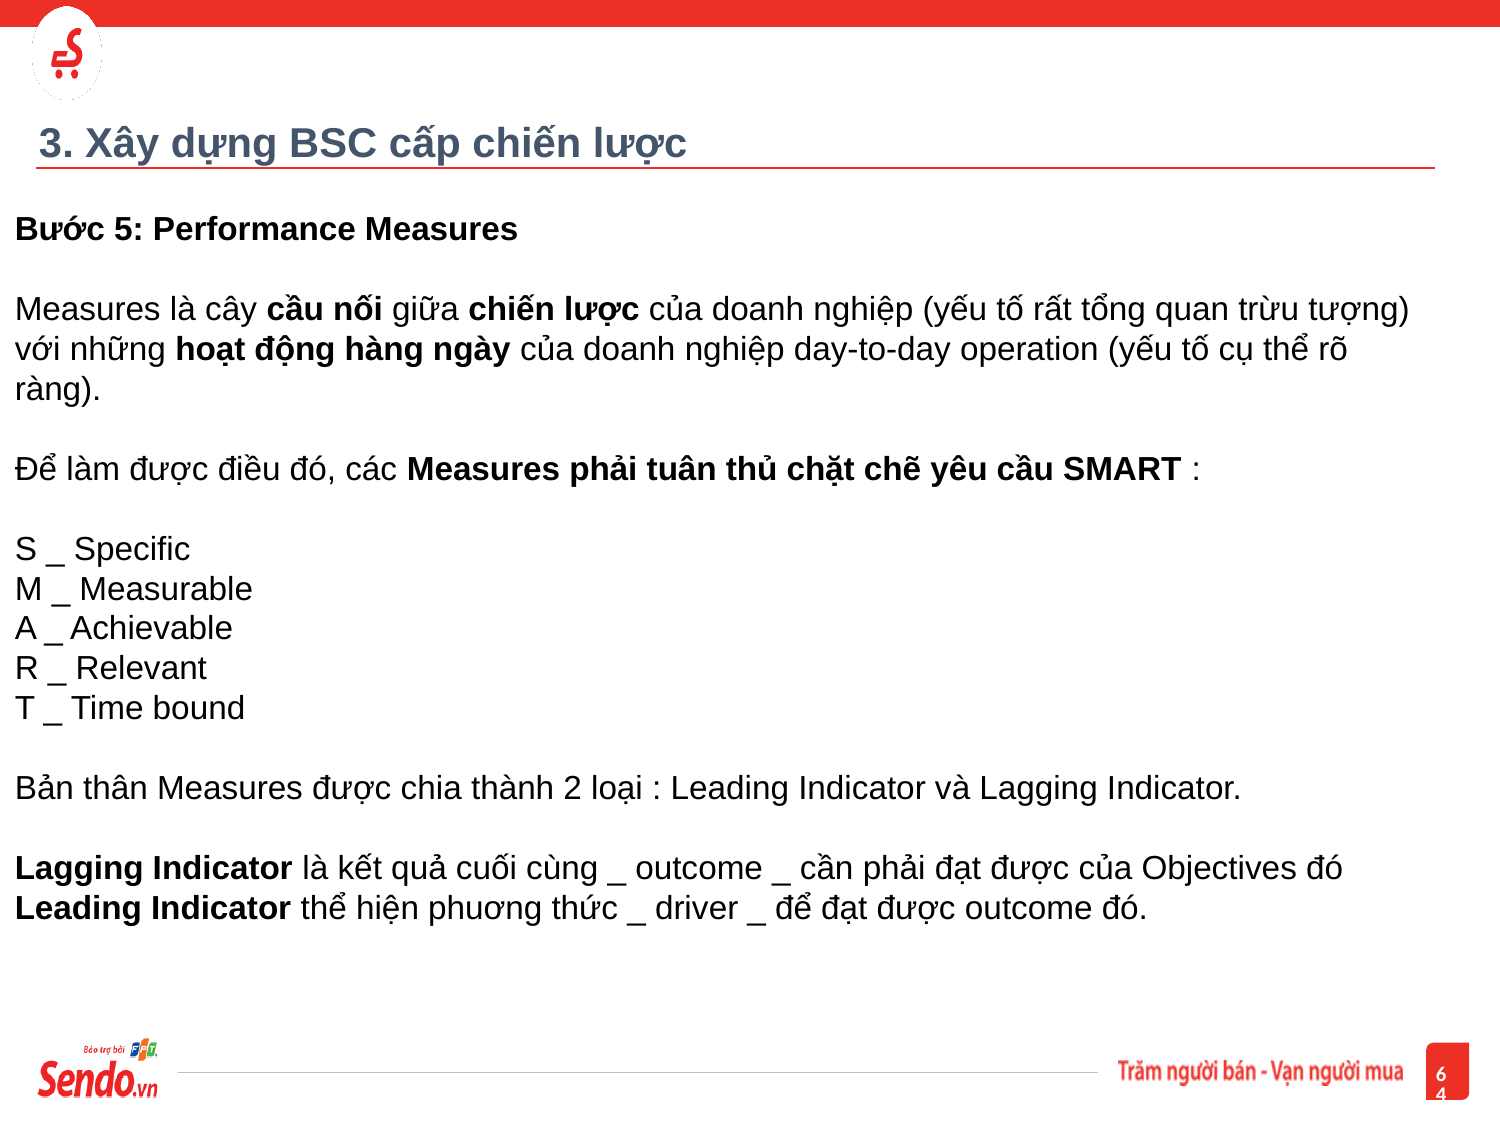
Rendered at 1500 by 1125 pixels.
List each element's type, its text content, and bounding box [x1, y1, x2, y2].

picture [36, 1038, 158, 1098]
picture [1118, 1060, 1403, 1086]
title 3. Xây dựng BSC cấp chiến lược [23, 99, 1318, 189]
picture [31, 6, 102, 99]
text_box Bước 5: Performance Measures Measures là cây cầu nối giữa chiến lược của doanh nghiệp (yếu tố rất tổng quan trừu tượng) với những hoạt động hàng ngày của doanh nghiệp day-to-day operation (yếu tố cụ thể rõ ràng). Để làm được điều đó, các Measures phải tuân thủ chặt chẽ yêu cầu SMART : S _ Specific M _ Measurable A _ Achievable R _ Relevant T _ Time bound Bản thân Measures được chia thành 2 loại : Leading Indicator và Lagging Indicator. Lagging Indicator là kết quả cuối cùng _ outcome _ cần phải đạt được của Objectives đó Leading Indicator thể hiện phuơng thức _ driver _ để đạt được outcome đó. [0, 199, 1451, 974]
